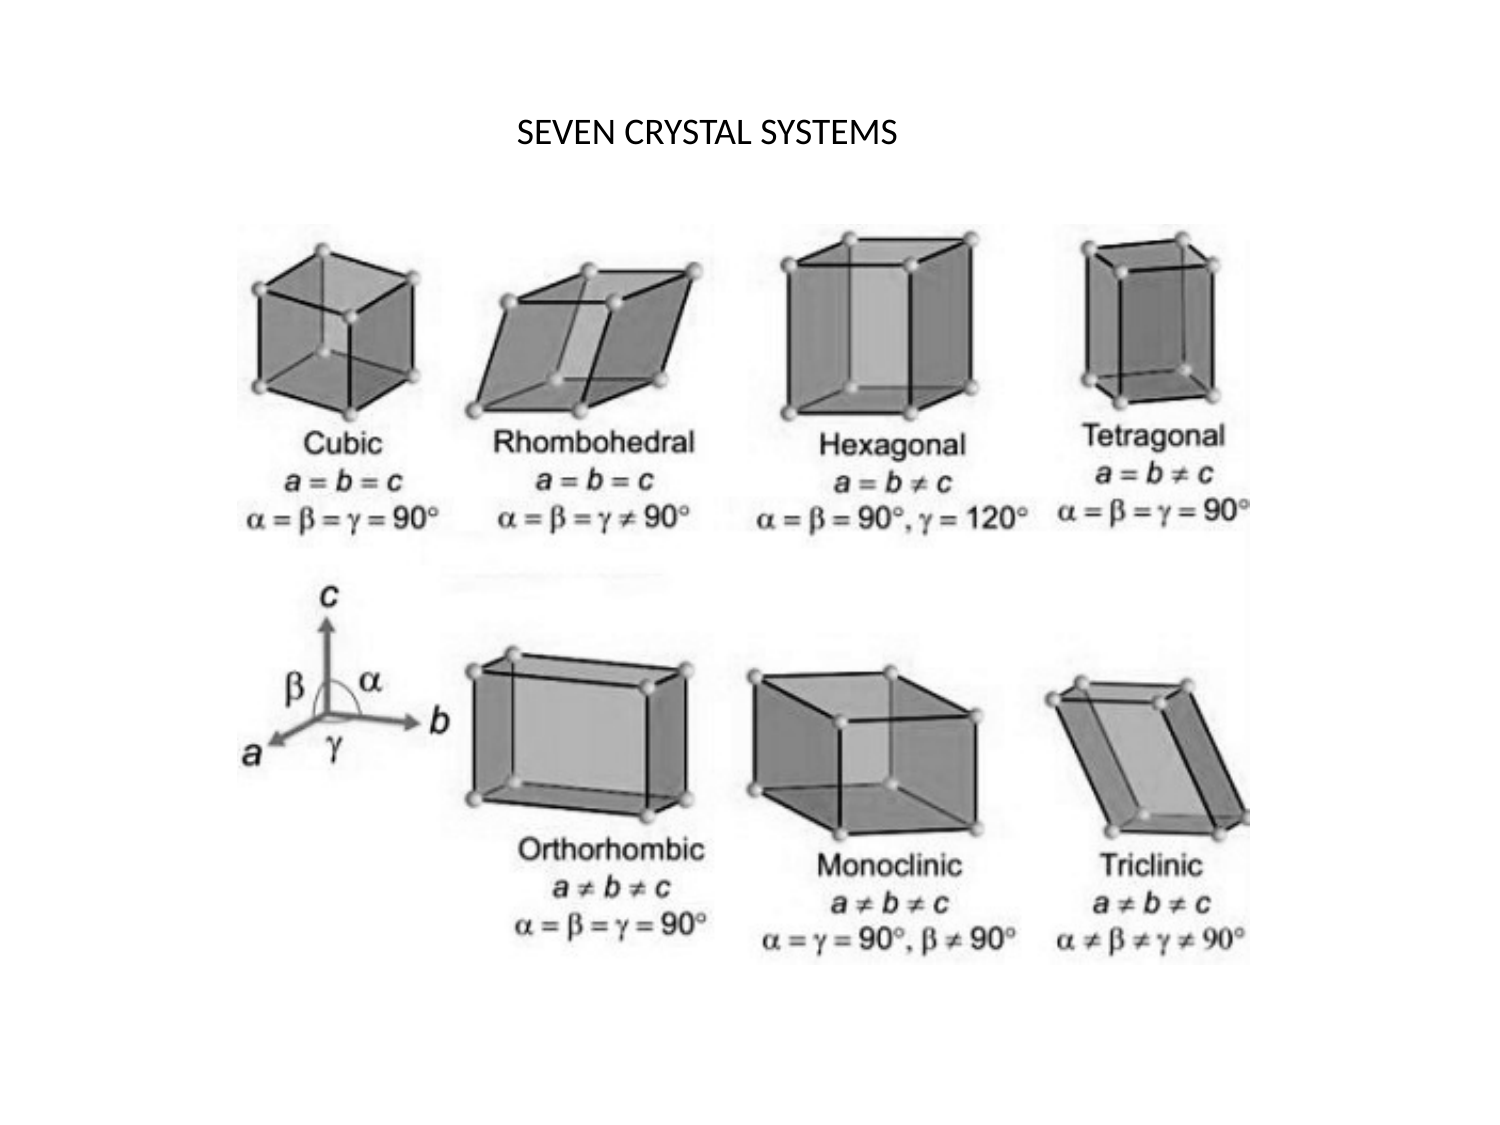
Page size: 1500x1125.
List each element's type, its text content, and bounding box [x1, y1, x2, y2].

text_box SEVEN CRYSTAL SYSTEMS [502, 99, 913, 160]
picture [237, 224, 1251, 965]
